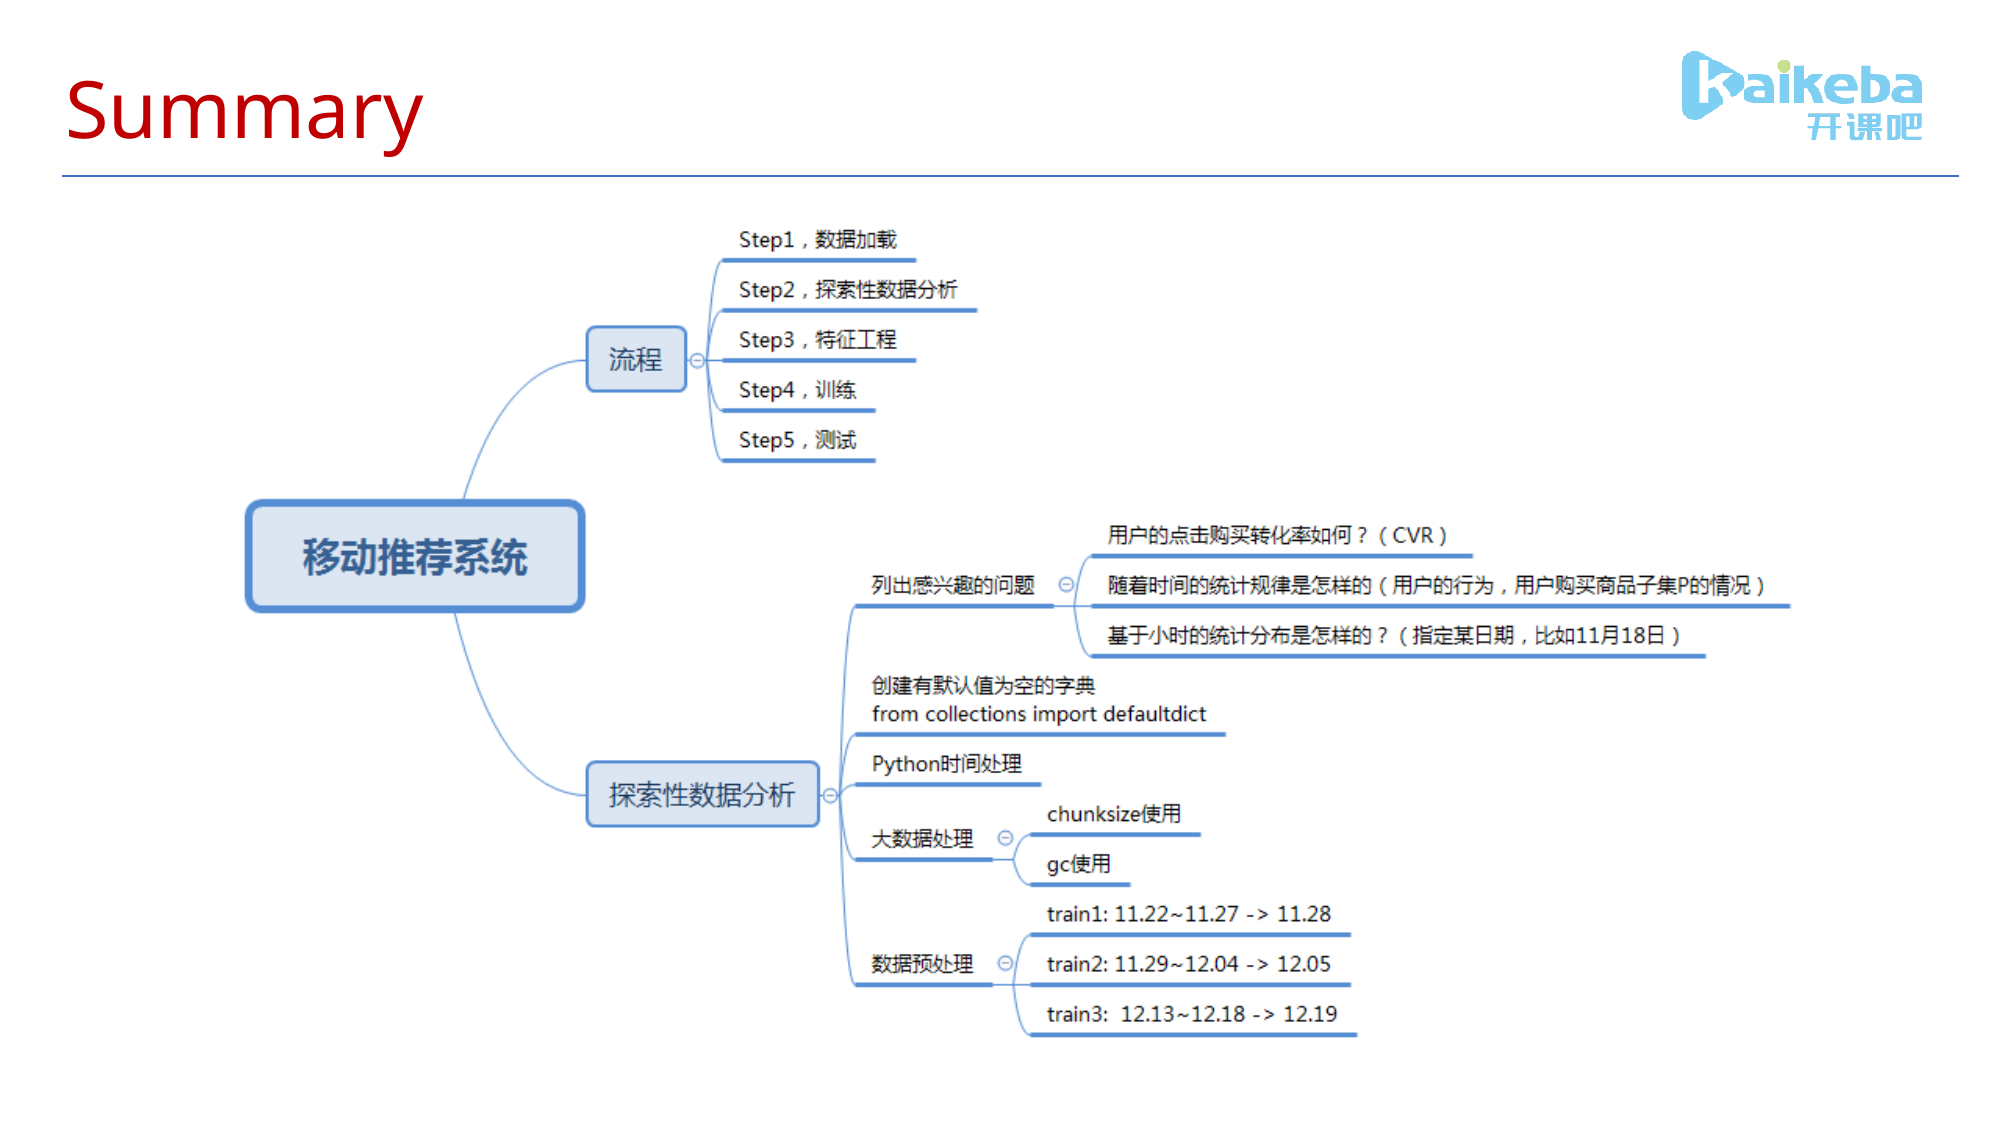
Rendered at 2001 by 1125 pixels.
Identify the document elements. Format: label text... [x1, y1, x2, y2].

title Summary [57, 59, 1728, 167]
picture [220, 191, 1818, 1061]
table_header 特征名 [1653, 21, 1950, 167]
